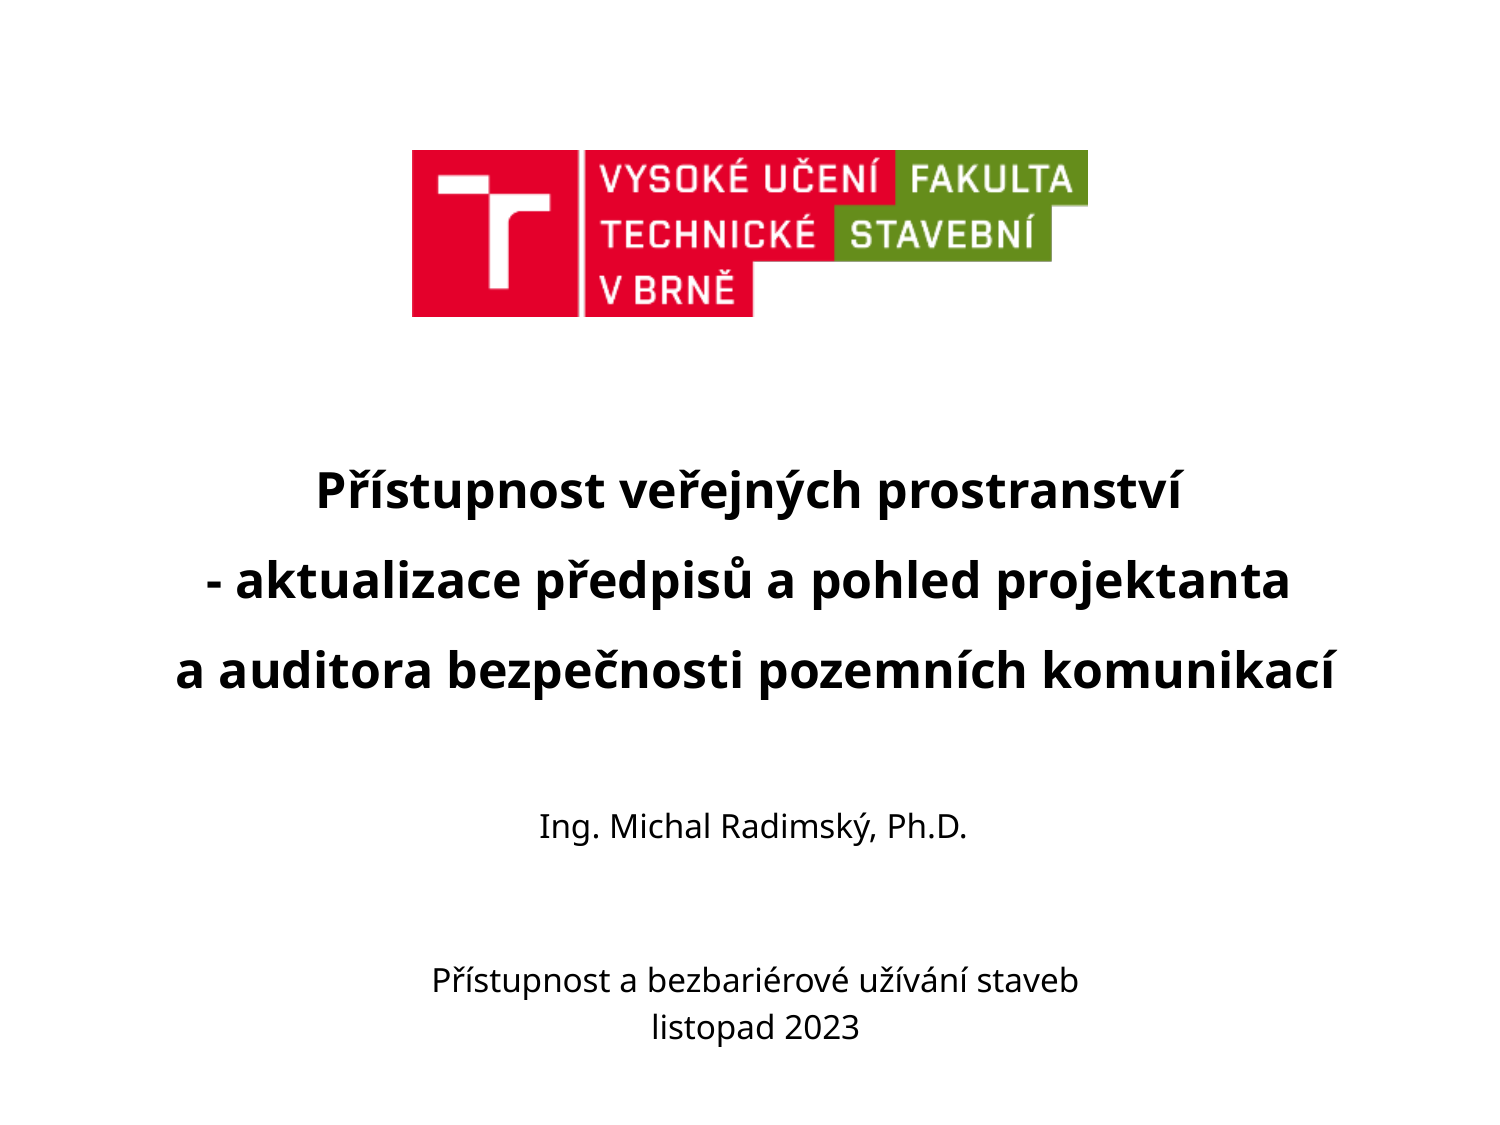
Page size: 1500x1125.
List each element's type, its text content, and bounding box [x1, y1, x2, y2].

text_box Přístupnost a bezbariérové užívání staveb listopad 2023 [106, 952, 1406, 1035]
picture [412, 150, 1088, 317]
title Přístupnost veřejných prostranství - aktualizace předpisů a pohled projektanta a auditora bezpečnosti pozemních komunikací [106, 420, 1406, 728]
text_box Ing. Michal Radimský, Ph.D. [104, 797, 1404, 916]
